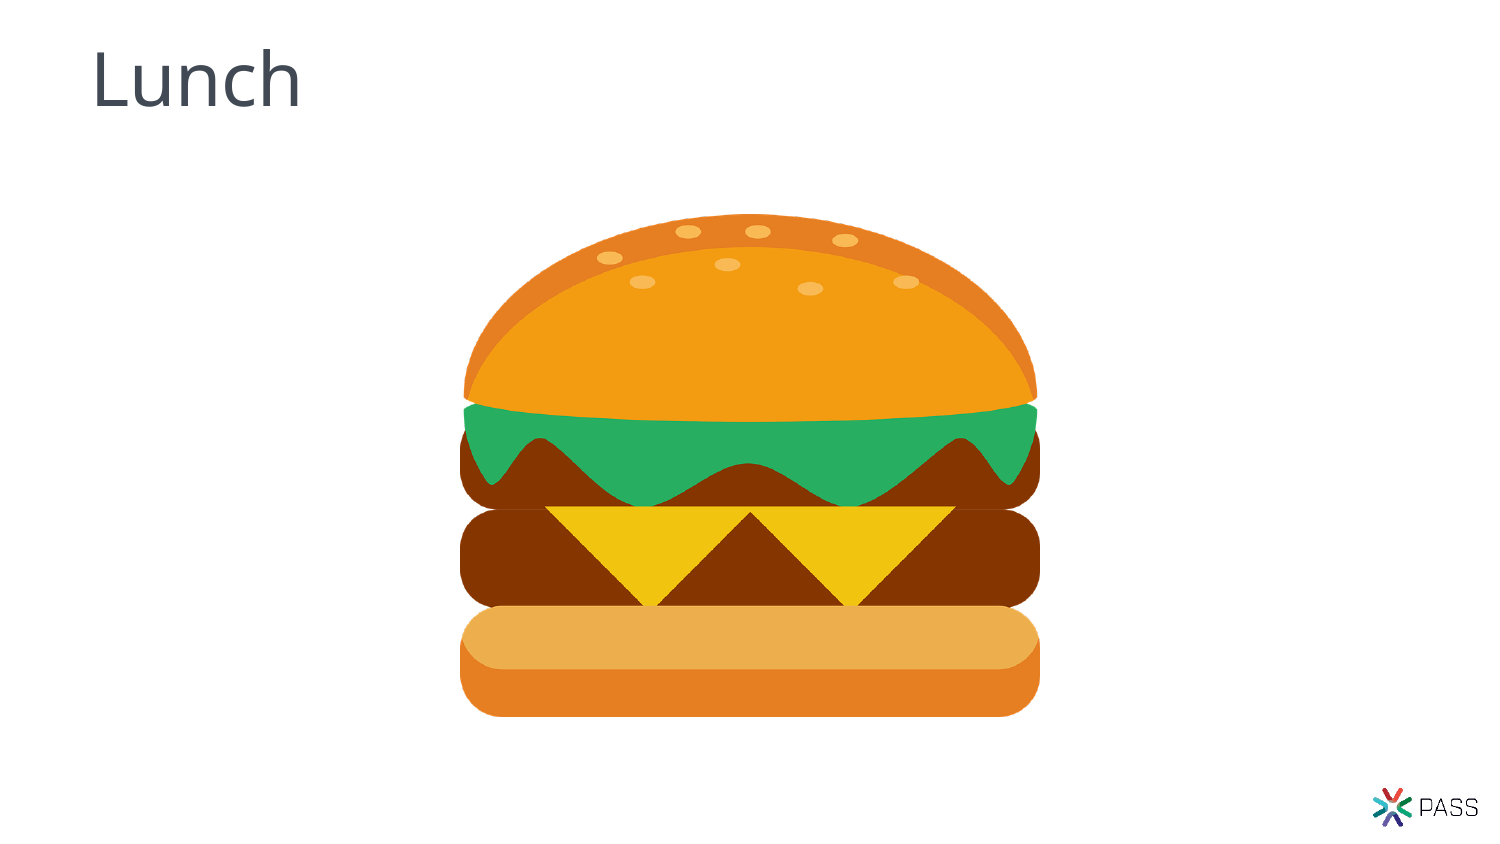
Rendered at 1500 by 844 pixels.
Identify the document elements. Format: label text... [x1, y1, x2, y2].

picture [1371, 785, 1479, 829]
picture [460, 214, 1040, 717]
title Lunch [75, 41, 1425, 142]
